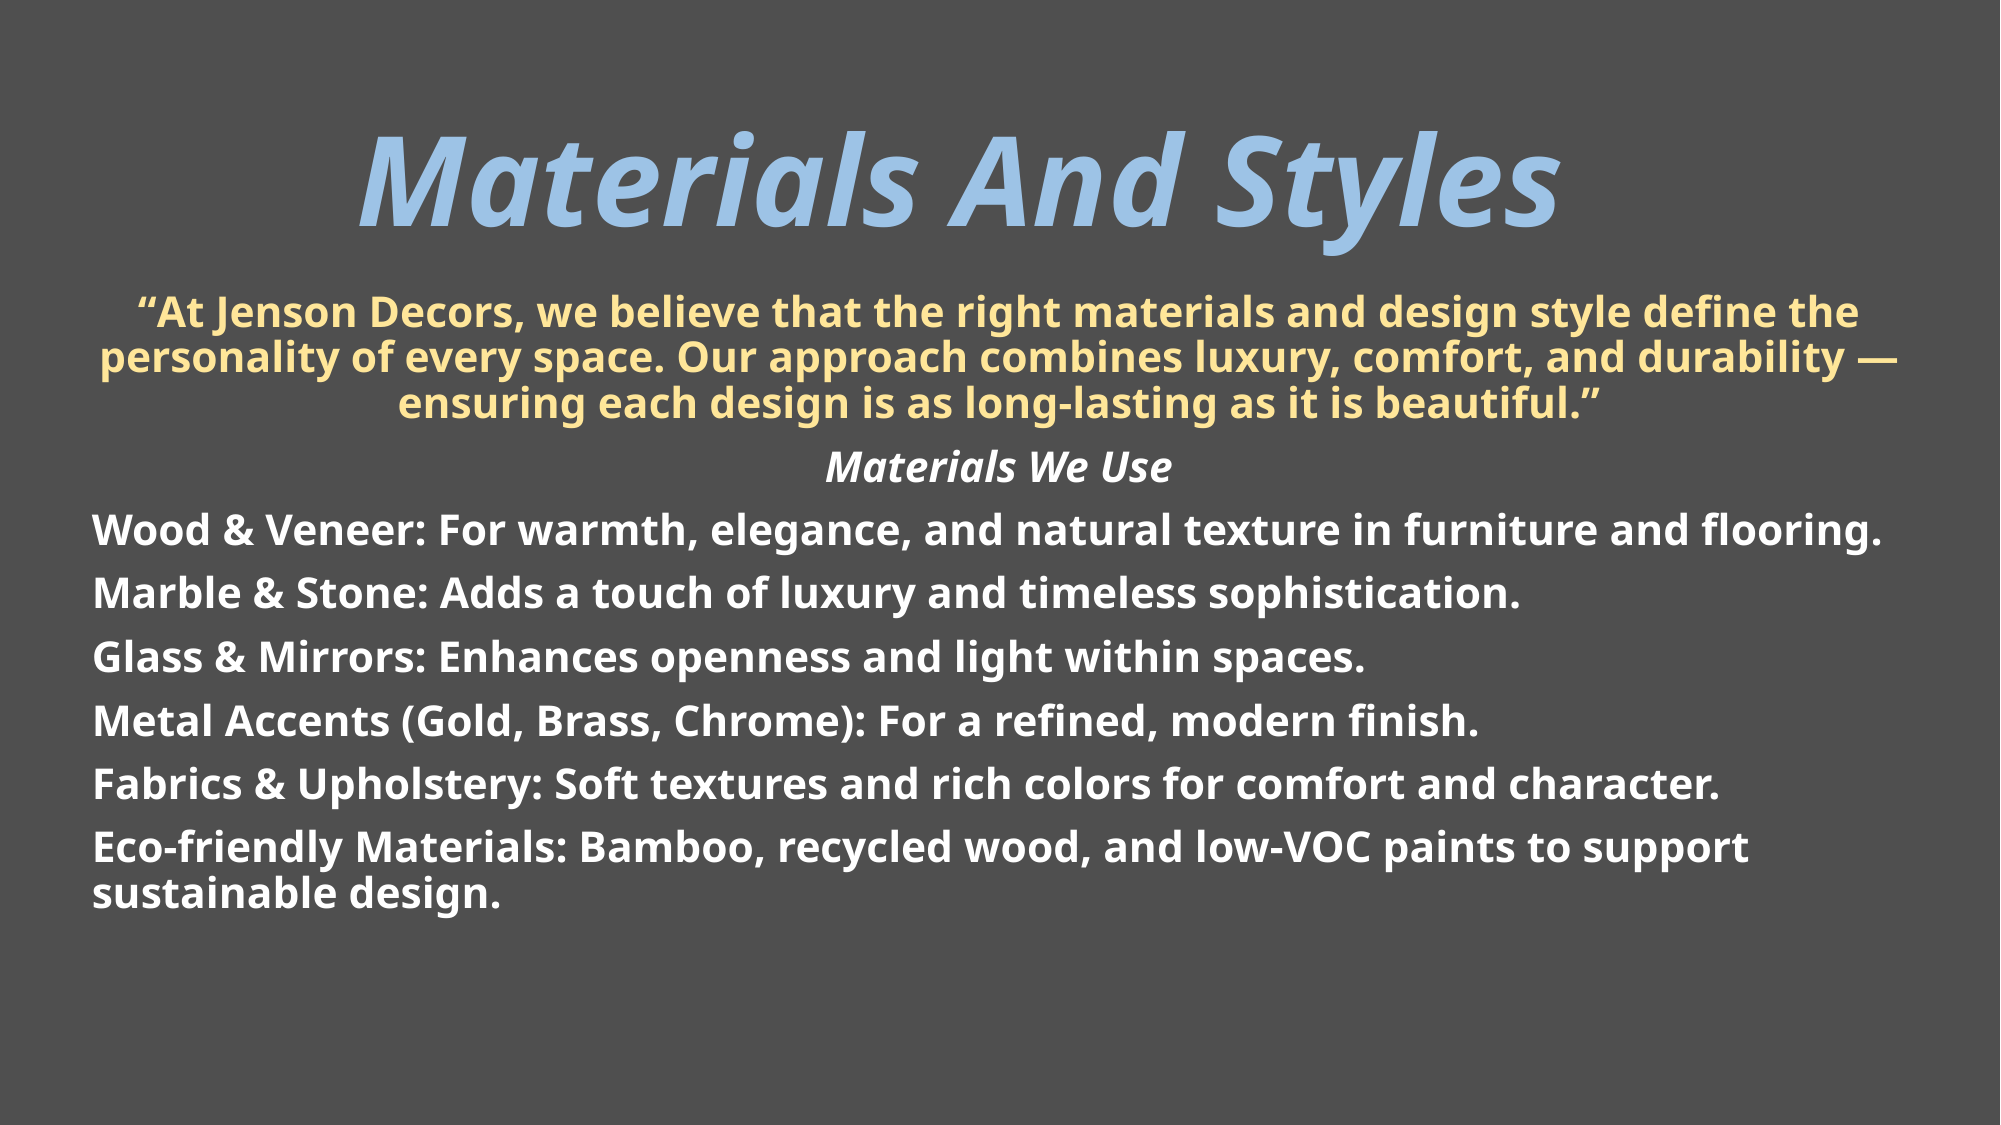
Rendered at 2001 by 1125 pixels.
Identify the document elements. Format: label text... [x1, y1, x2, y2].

subtitle “At Jenson Decors, we believe that the right materials and design style define the personality of every space. Our approach combines luxury, comfort, and durability — ensuring each design is as long-lasting as it is beautiful.” Materials We Use Wood & Veneer: For warmth, elegance, and natural texture in furniture and flooring. Marble & Stone: Adds a touch of luxury and timeless sophistication. Glass & Mirrors: Enhances openness and light within spaces. Metal Accents (Gold, Brass, Chrome): For a refined, modern finish. Fabrics & Upholstery: Soft textures and rich colors for comfort and character. Eco-friendly Materials: Bamboo, recycled wood, and low-VOC paints to support sustainable design. [76, 282, 1922, 934]
title Materials And Styles [210, 68, 1711, 261]
